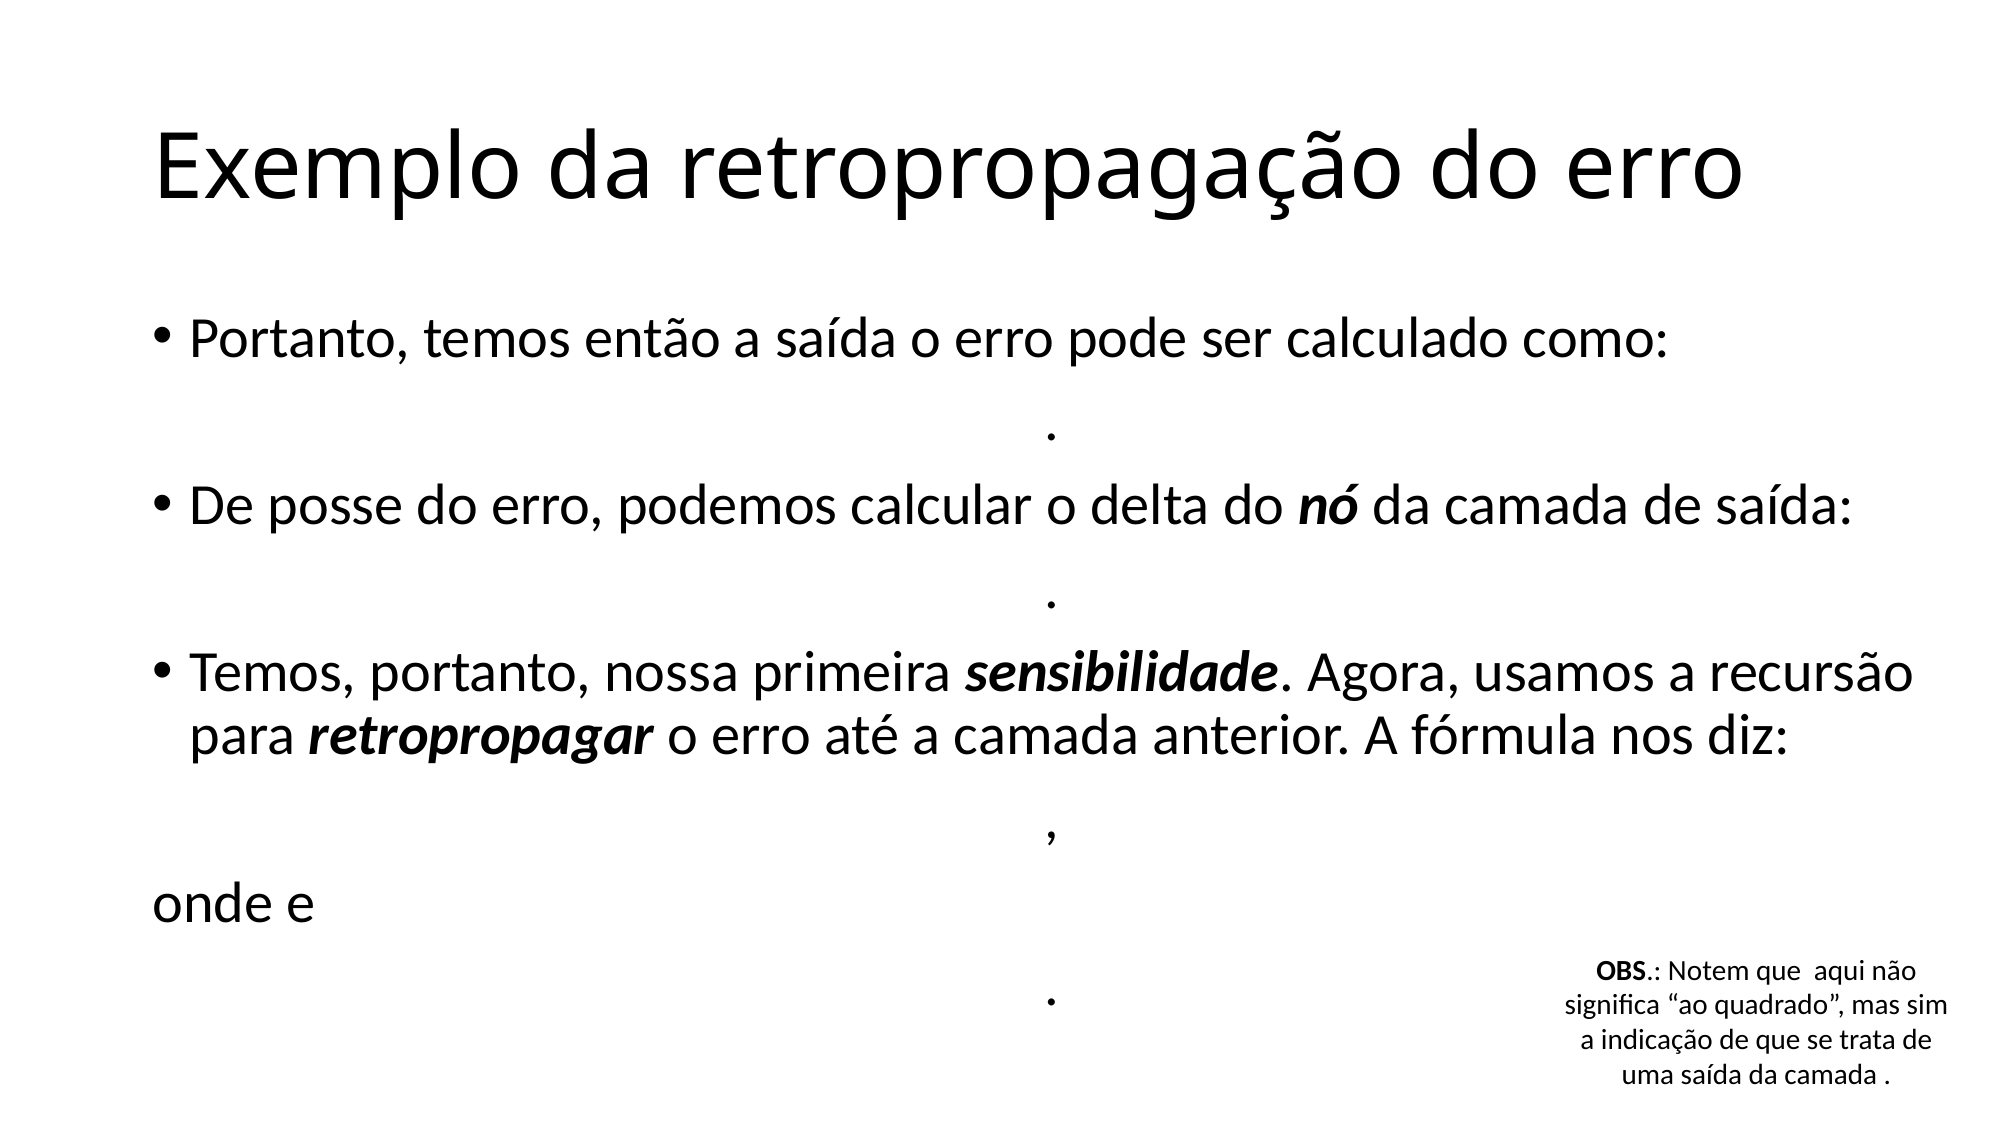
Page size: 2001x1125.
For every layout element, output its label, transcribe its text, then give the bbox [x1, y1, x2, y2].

title Exemplo da retropropagação do erro [137, 59, 1863, 278]
